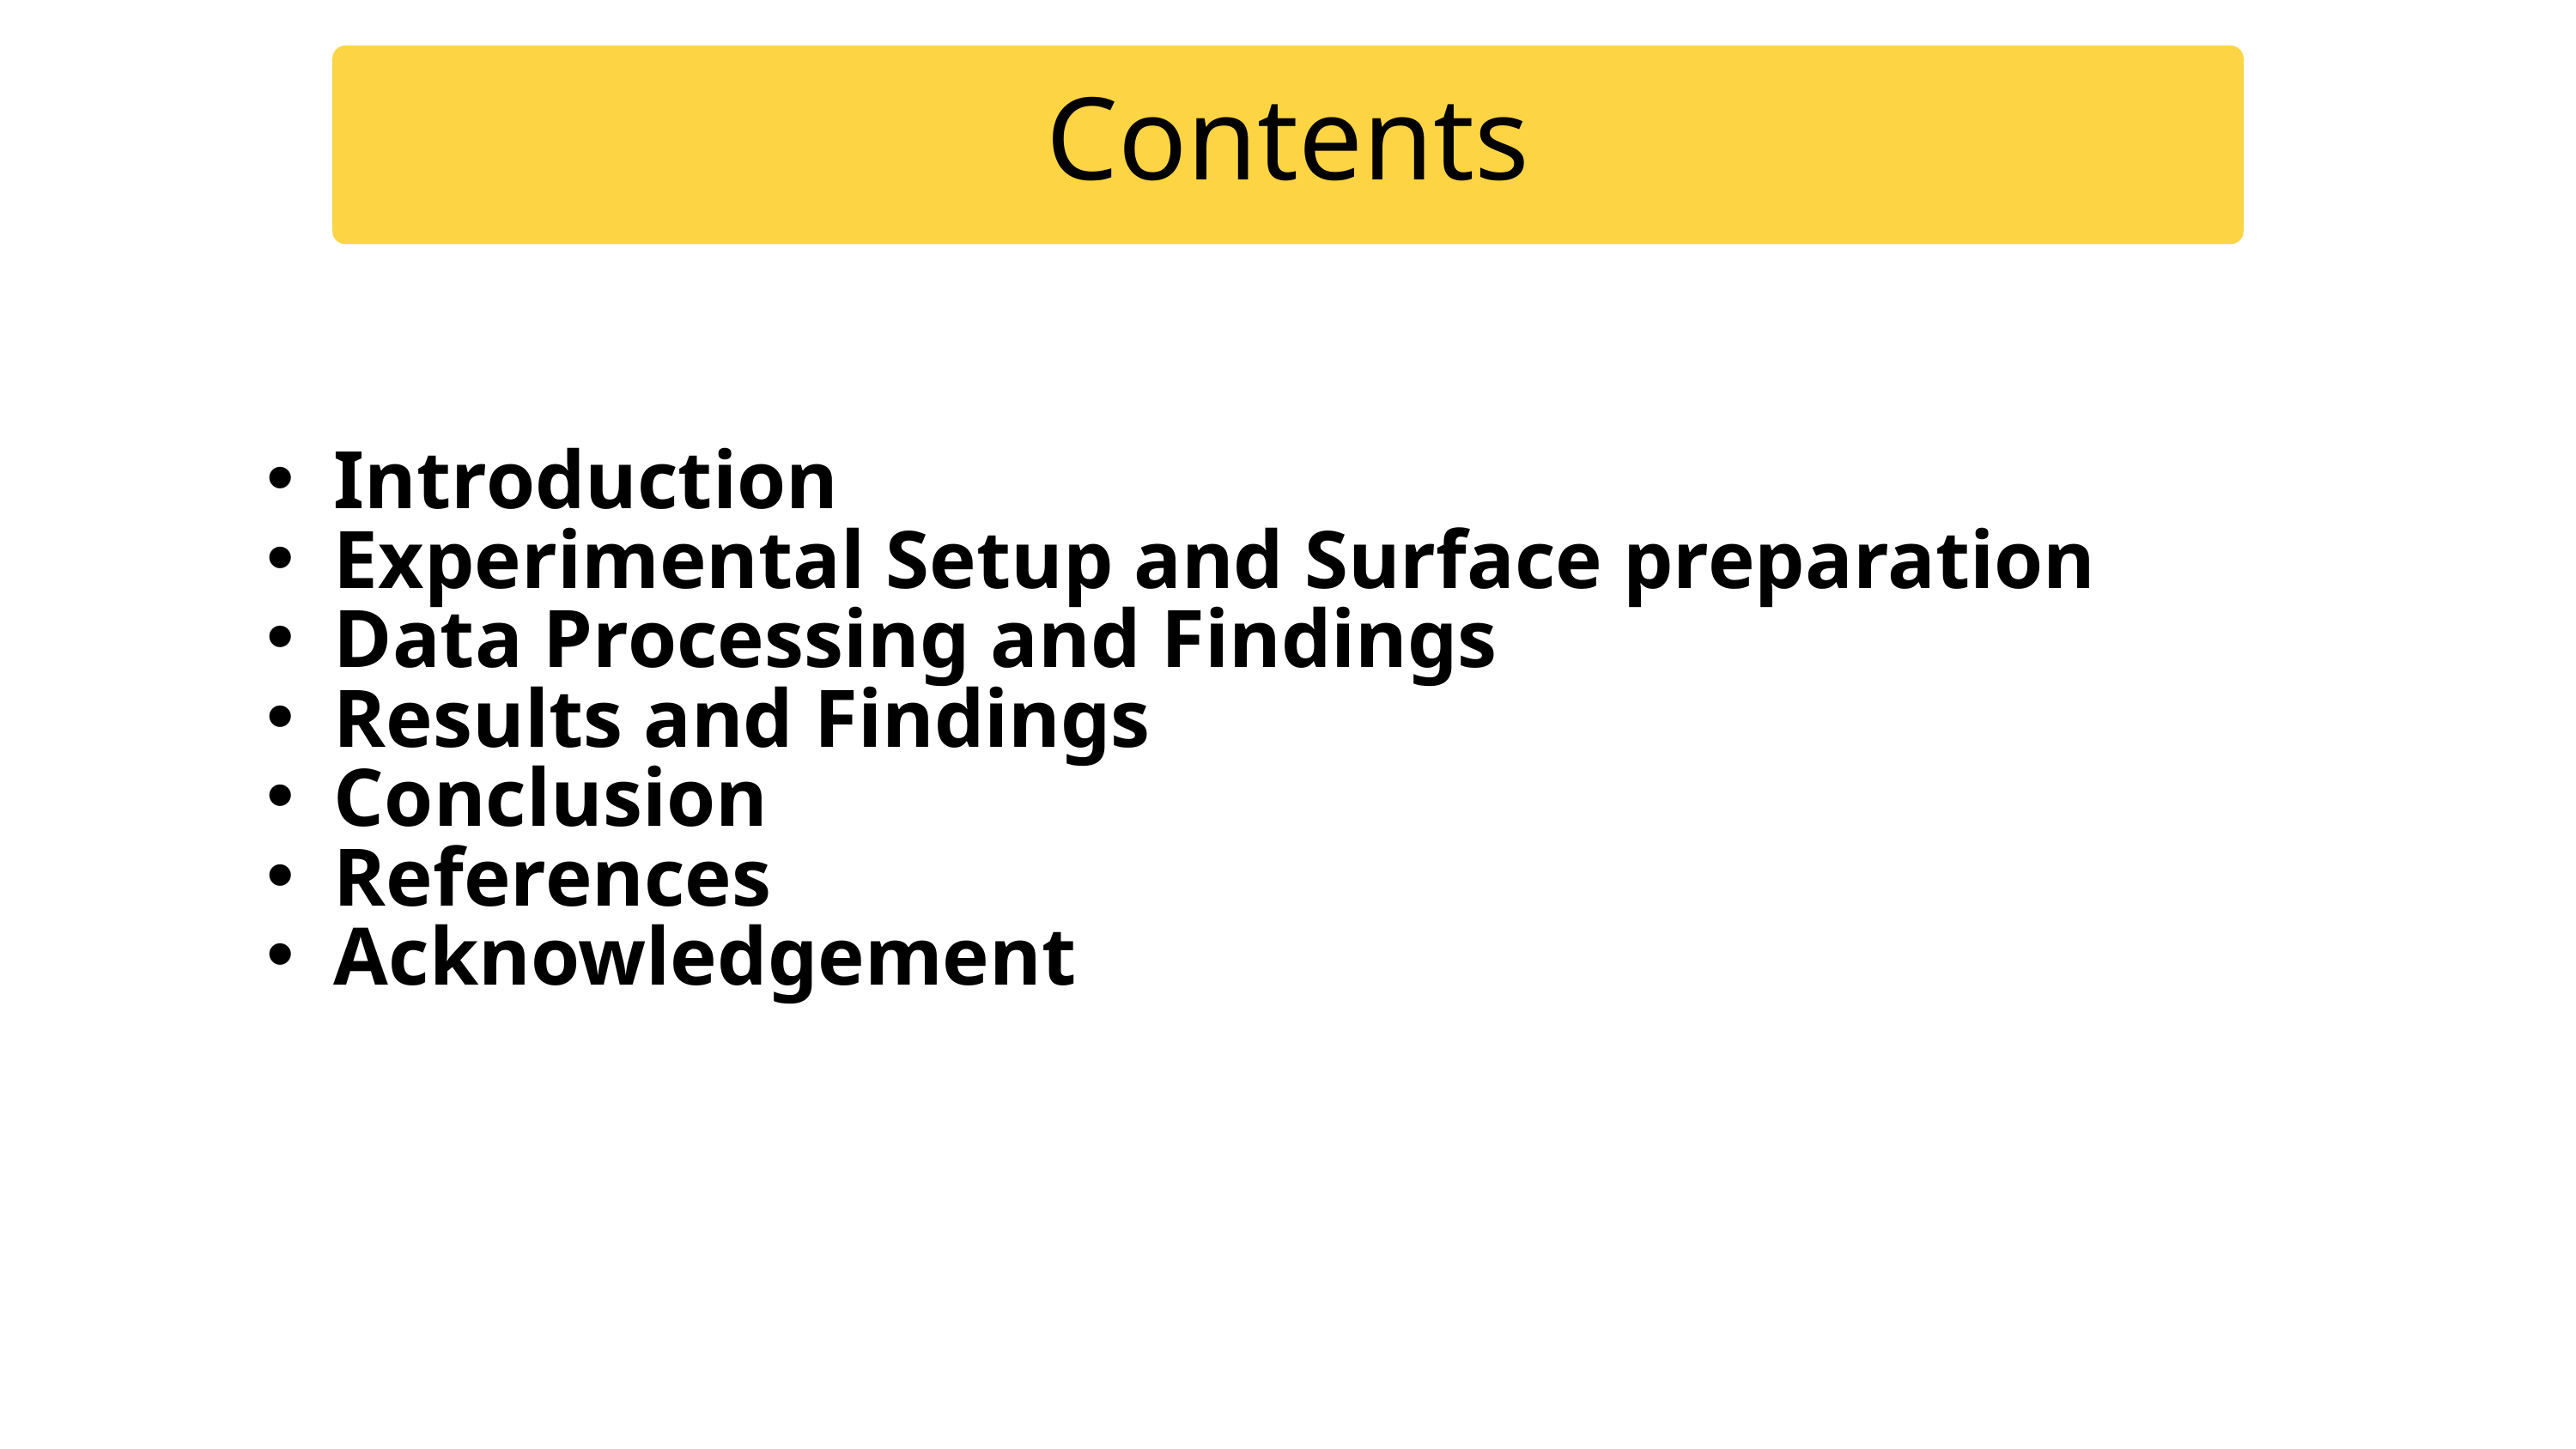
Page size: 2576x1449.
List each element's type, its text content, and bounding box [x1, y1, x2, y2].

text_box Introduction Experimental Setup and Surface preparation Data Processing and Findings Results and Findings Conclusion References Acknowledgement [198, 445, 2576, 1086]
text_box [331, 45, 2245, 245]
